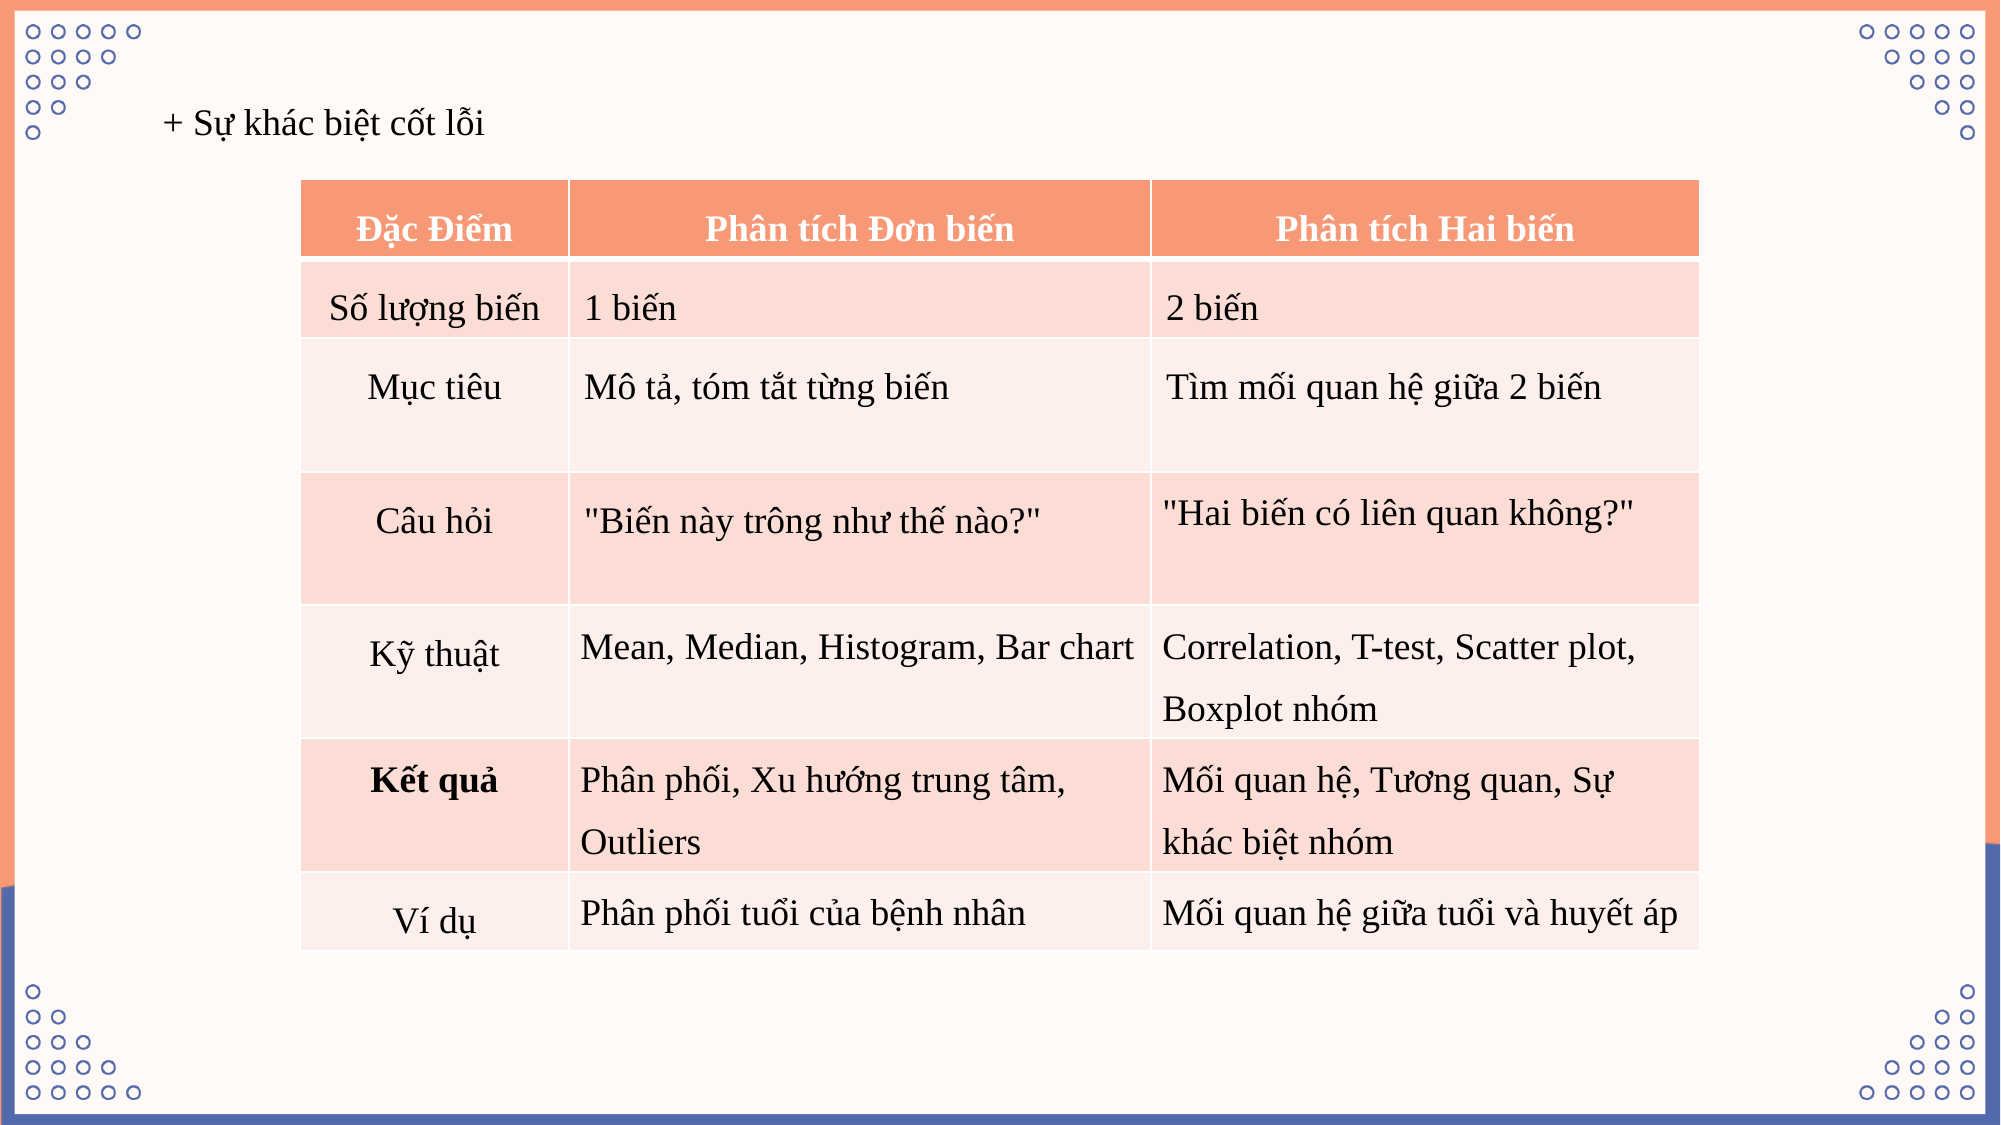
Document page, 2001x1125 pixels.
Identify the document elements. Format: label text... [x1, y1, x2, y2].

table_cell Phân phối, Xu hướng trung tâm, Outliers [570, 739, 1150, 871]
table_cell Kết quả [301, 739, 568, 871]
picture [1859, 984, 1975, 1100]
picture [1859, 24, 1975, 140]
table_cell "Biến này trông như thế nào?" [570, 473, 1150, 604]
table_cell Mô tả, tóm tắt từng biến [570, 339, 1150, 471]
table_cell Kỹ thuật [301, 606, 568, 737]
table_cell Phân phối tuổi của bệnh nhân [570, 873, 1150, 950]
table_cell Correlation, T-test, Scatter plot, Boxplot nhóm [1152, 606, 1699, 737]
table_header Phân tích Đơn biến [570, 180, 1150, 256]
table_cell Tìm mối quan hệ giữa 2 biến [1152, 339, 1699, 471]
picture [25, 24, 141, 140]
list + Sự khác biệt cốt lỗi [137, 67, 834, 147]
table_cell Câu hỏi [301, 473, 568, 604]
table_cell Mối quan hệ giữa tuổi và huyết áp [1152, 873, 1699, 950]
table_cell Ví dụ [301, 873, 568, 950]
table_cell Mối quan hệ, Tương quan, Sự khác biệt nhóm [1152, 739, 1699, 871]
picture [25, 984, 141, 1100]
table_cell "Hai biến có liên quan không?" [1152, 473, 1699, 604]
table_cell 2 biến [1152, 262, 1699, 337]
table_cell Số lượng biến [301, 262, 568, 337]
picture [3, 842, 2000, 1125]
table_header Đặc Điểm [301, 180, 568, 256]
table_cell Mục tiêu [301, 339, 568, 471]
table_cell Mean, Median, Histogram, Bar chart [570, 606, 1150, 737]
table_cell 1 biến [570, 262, 1150, 337]
table_header Phân tích Hai biến [1152, 180, 1699, 256]
